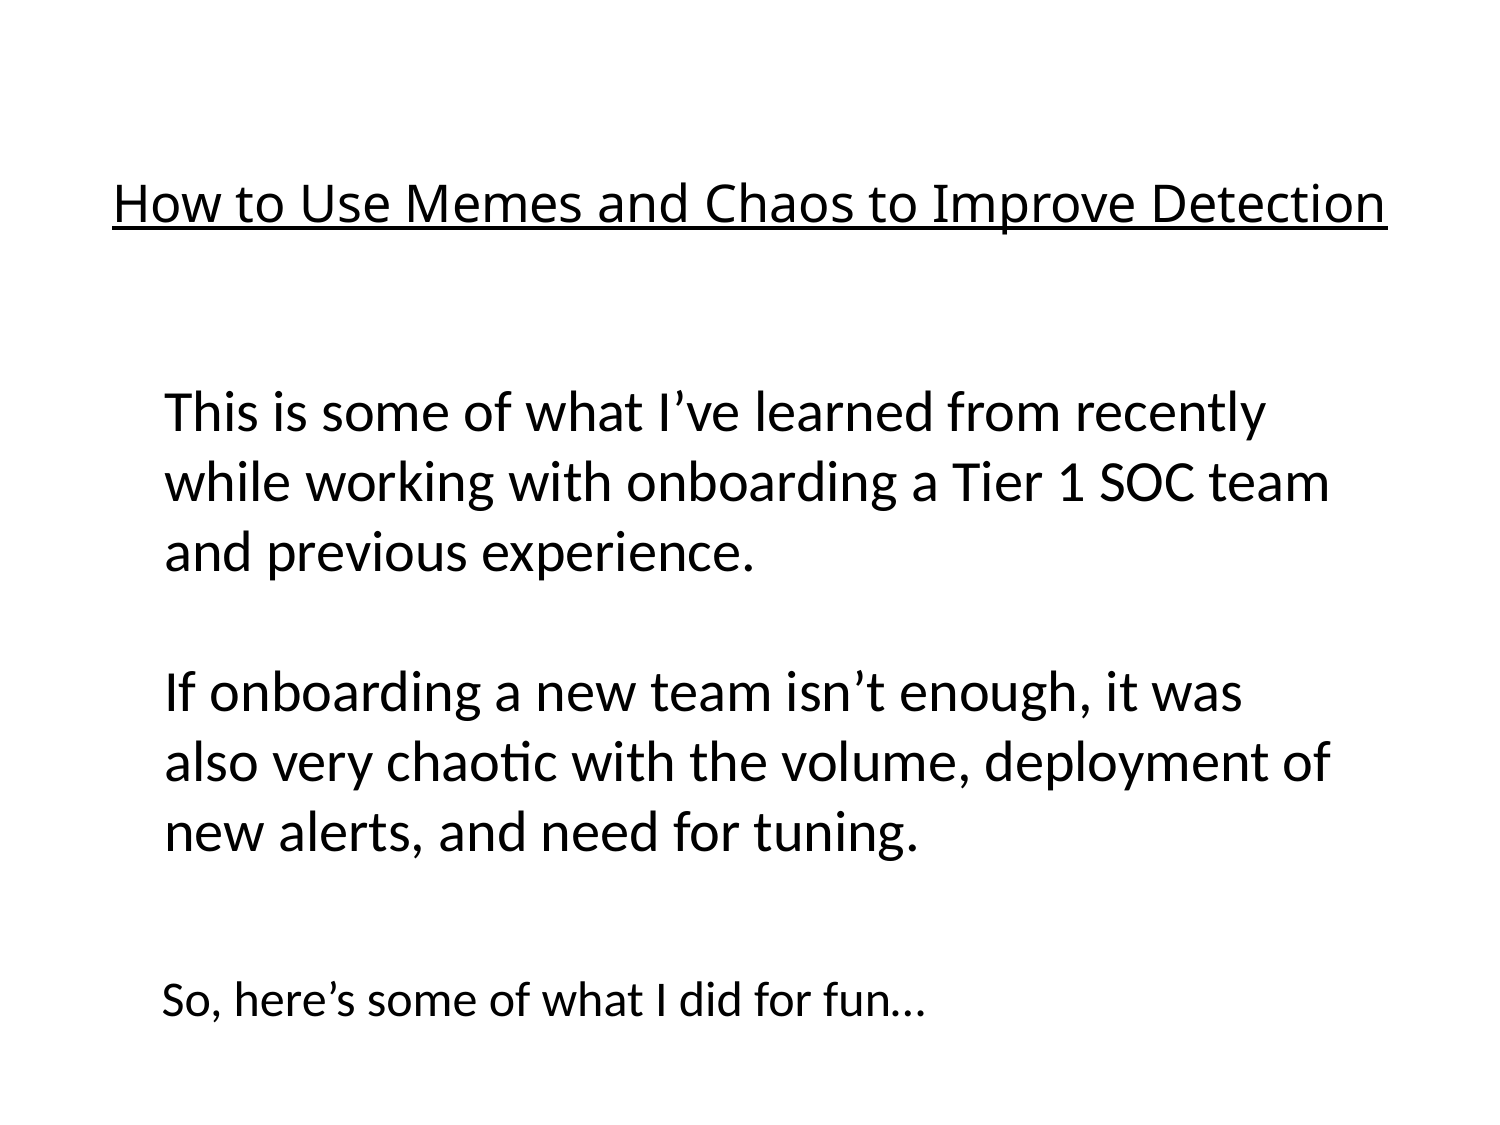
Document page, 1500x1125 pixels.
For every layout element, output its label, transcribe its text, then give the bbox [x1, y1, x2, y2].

title How to Use Memes and Chaos to Improve Detection [75, 136, 1425, 324]
text_box This is some of what I’ve learned from recently while working with onboarding a Tier 1 SOC team and previous experience. If onboarding a new team isn’t enough, it was also very chaotic with the volume, deployment of new alerts, and need for tuning. [149, 365, 1351, 871]
text_box So, here’s some of what I did for fun… [146, 959, 953, 1079]
